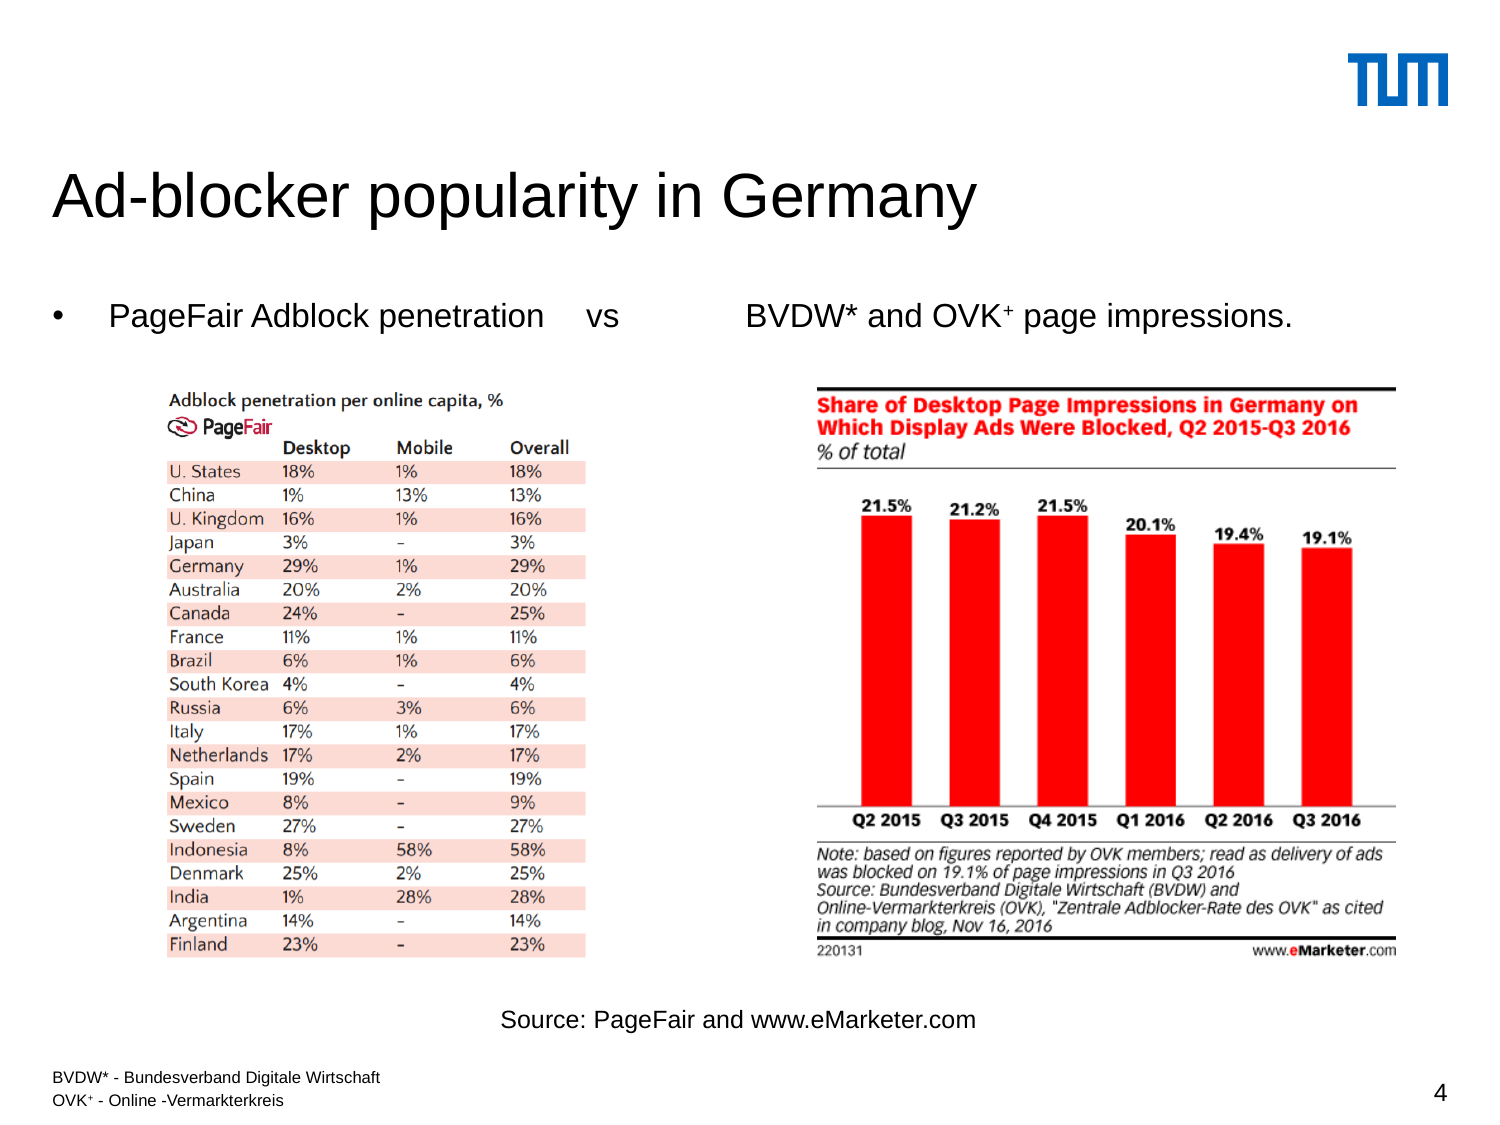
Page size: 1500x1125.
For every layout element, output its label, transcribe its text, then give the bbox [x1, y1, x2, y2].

list PageFair Adblock penetration vs BVDW* and OVK+ page impressions. [52, 288, 1449, 1018]
slide_number 4 [1111, 1061, 1448, 1122]
text_box BVDW* - Bundesverband Digitale Wirtschaft OVK+ - Online -Vermarkterkreis [52, 1064, 546, 1110]
picture [161, 380, 598, 967]
picture [817, 387, 1396, 960]
text_box Source: PageFair and www.eMarketer.com [500, 999, 1000, 1034]
title Ad-blocker popularity in Germany [52, 162, 1449, 231]
